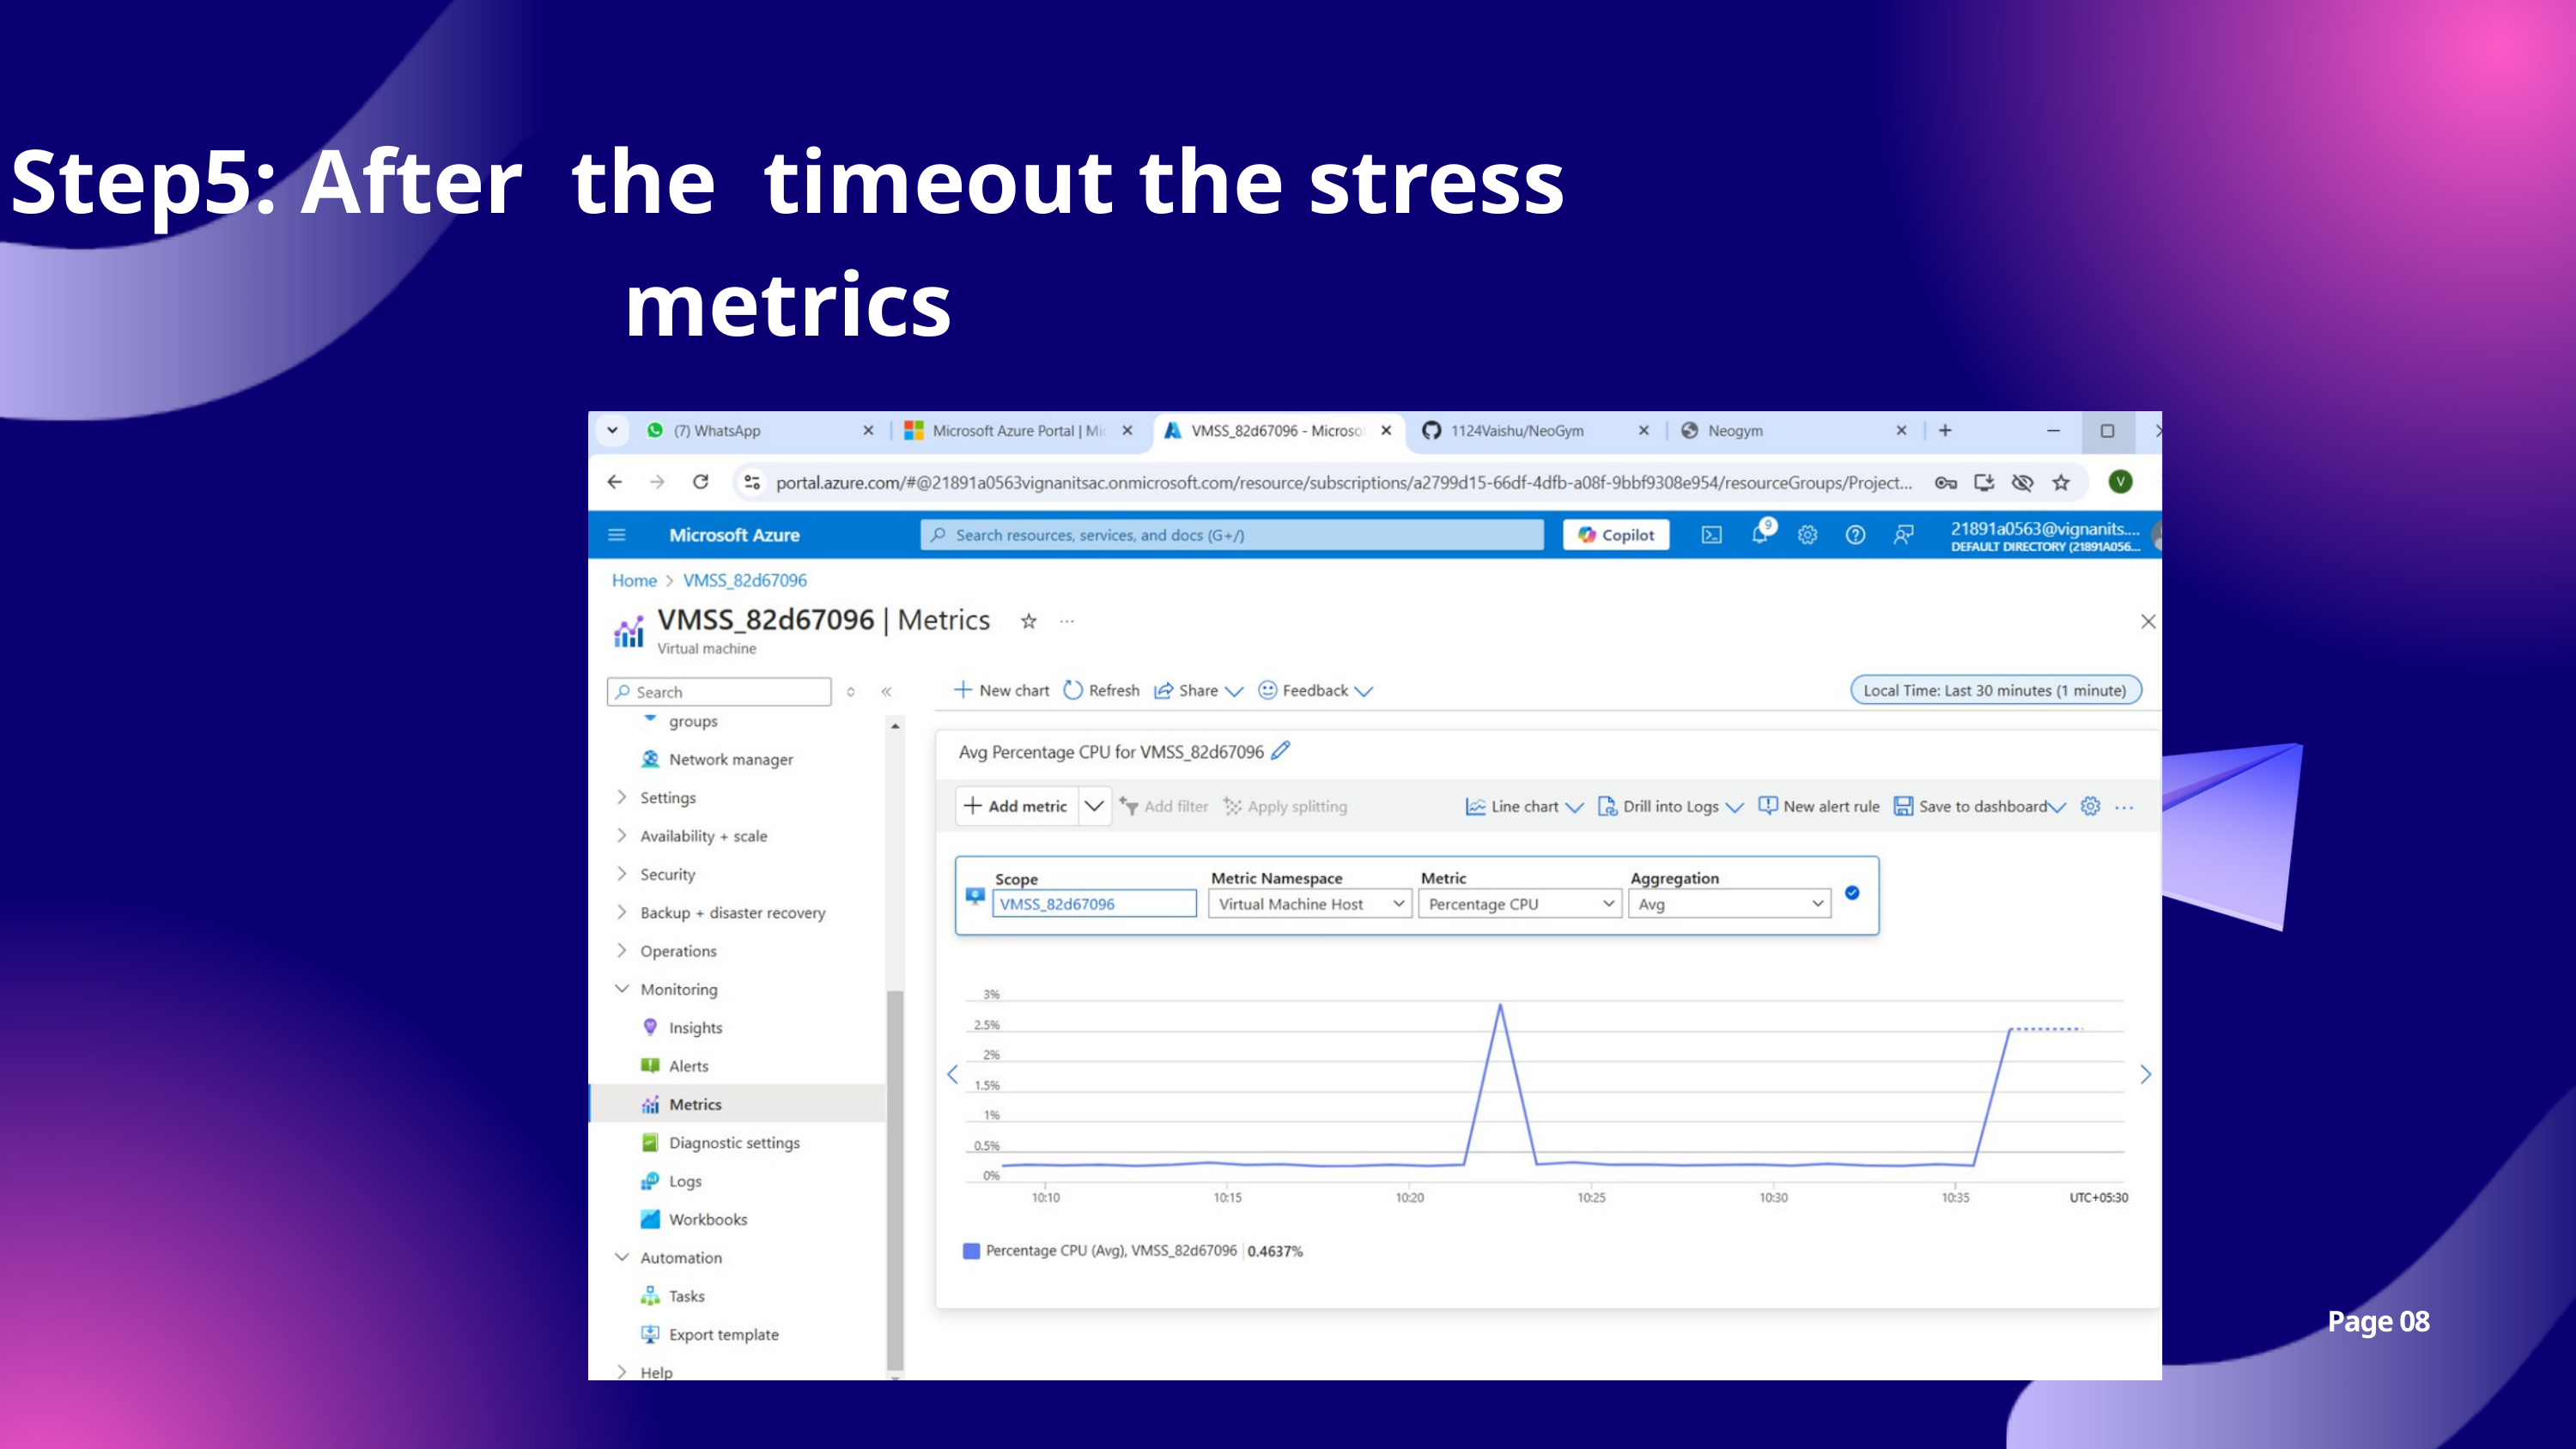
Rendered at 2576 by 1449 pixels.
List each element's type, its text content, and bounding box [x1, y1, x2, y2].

text_box Step5: After the timeout the stress metrics [0, 108, 1600, 355]
text_box [0, 895, 670, 1449]
text_box [0, 0, 589, 108]
text_box [0, 355, 589, 457]
text_box [2006, 992, 2576, 1449]
text_box [1871, 0, 2576, 676]
text_box [2163, 481, 2304, 993]
text_box Page 08 [2302, 1306, 2432, 1338]
text_box [588, 411, 2163, 1380]
